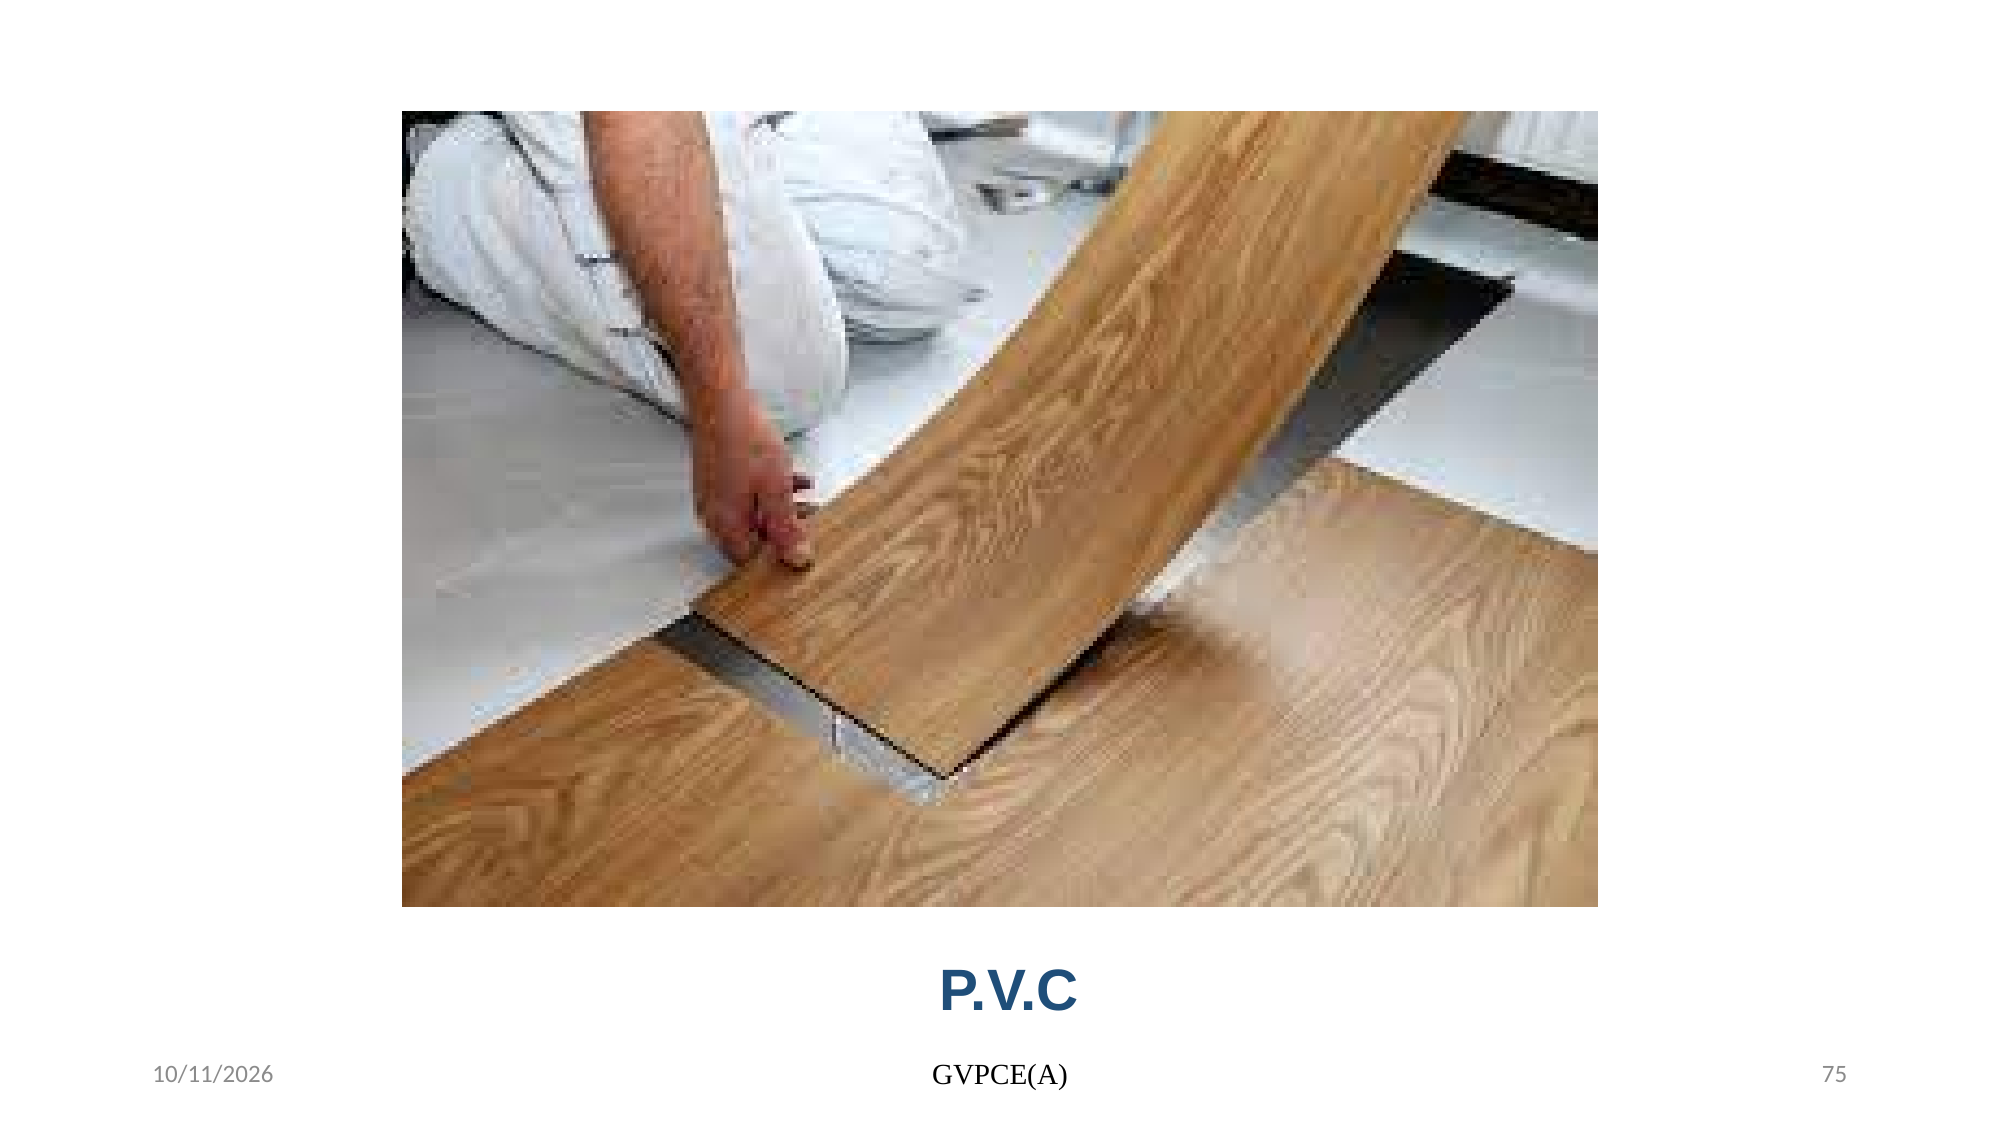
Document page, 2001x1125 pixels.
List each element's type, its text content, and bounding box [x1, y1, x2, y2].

text_box P.V.C [924, 944, 1124, 1029]
footer GVPCE(A) [662, 1042, 1338, 1103]
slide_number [137, 1042, 588, 1103]
slide_number 75 [1412, 1042, 1863, 1103]
picture [402, 111, 1598, 907]
